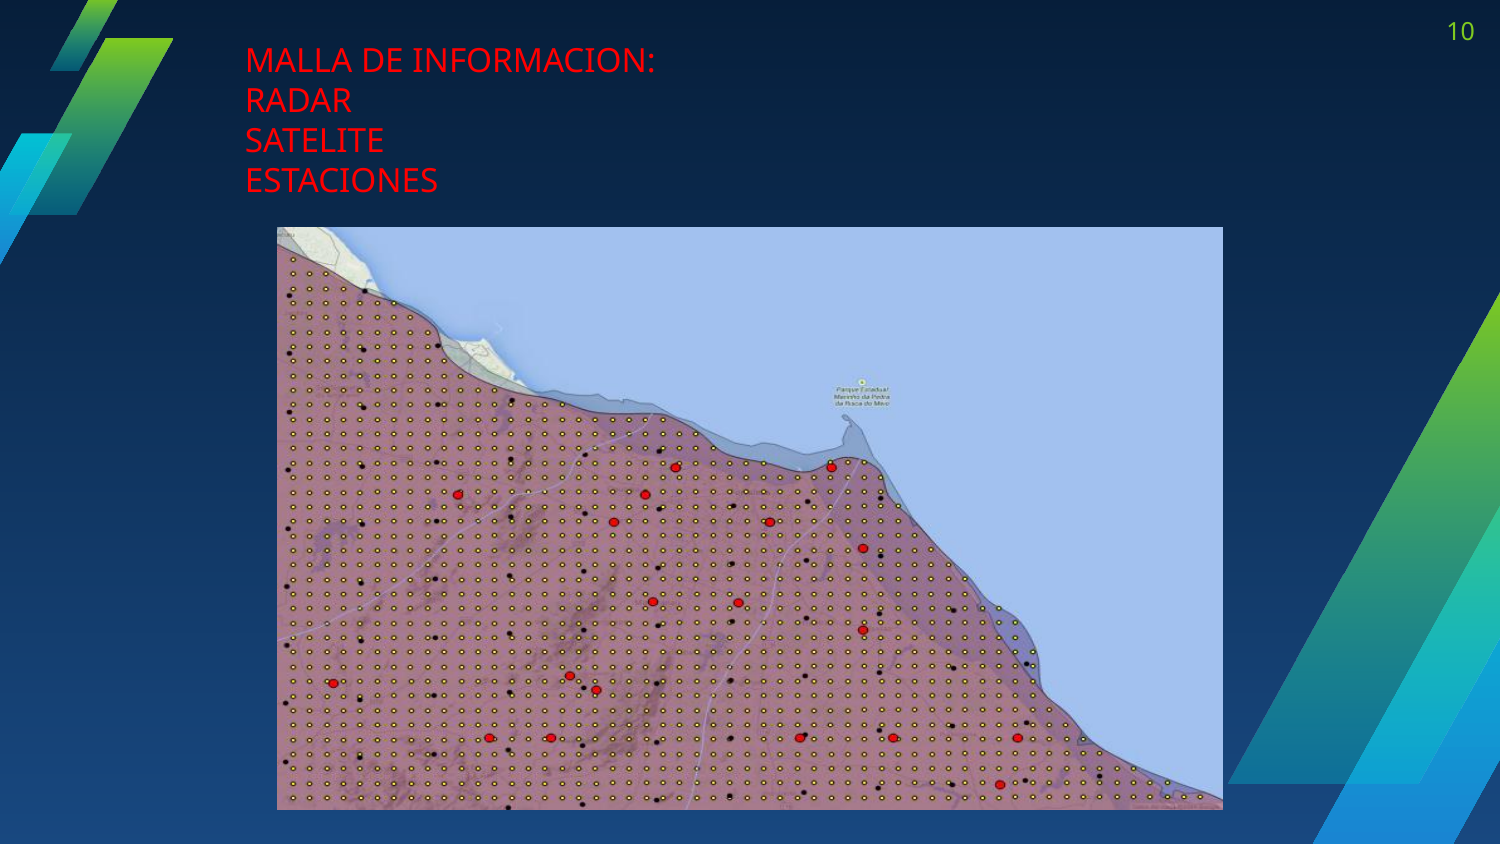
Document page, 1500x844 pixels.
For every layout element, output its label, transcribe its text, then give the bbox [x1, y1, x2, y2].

picture [276, 227, 1224, 810]
slide_number 10 [1403, 0, 1475, 65]
text_box MALLA DE INFORMACION: RADAR SATELITE ESTACIONES [229, 32, 974, 207]
